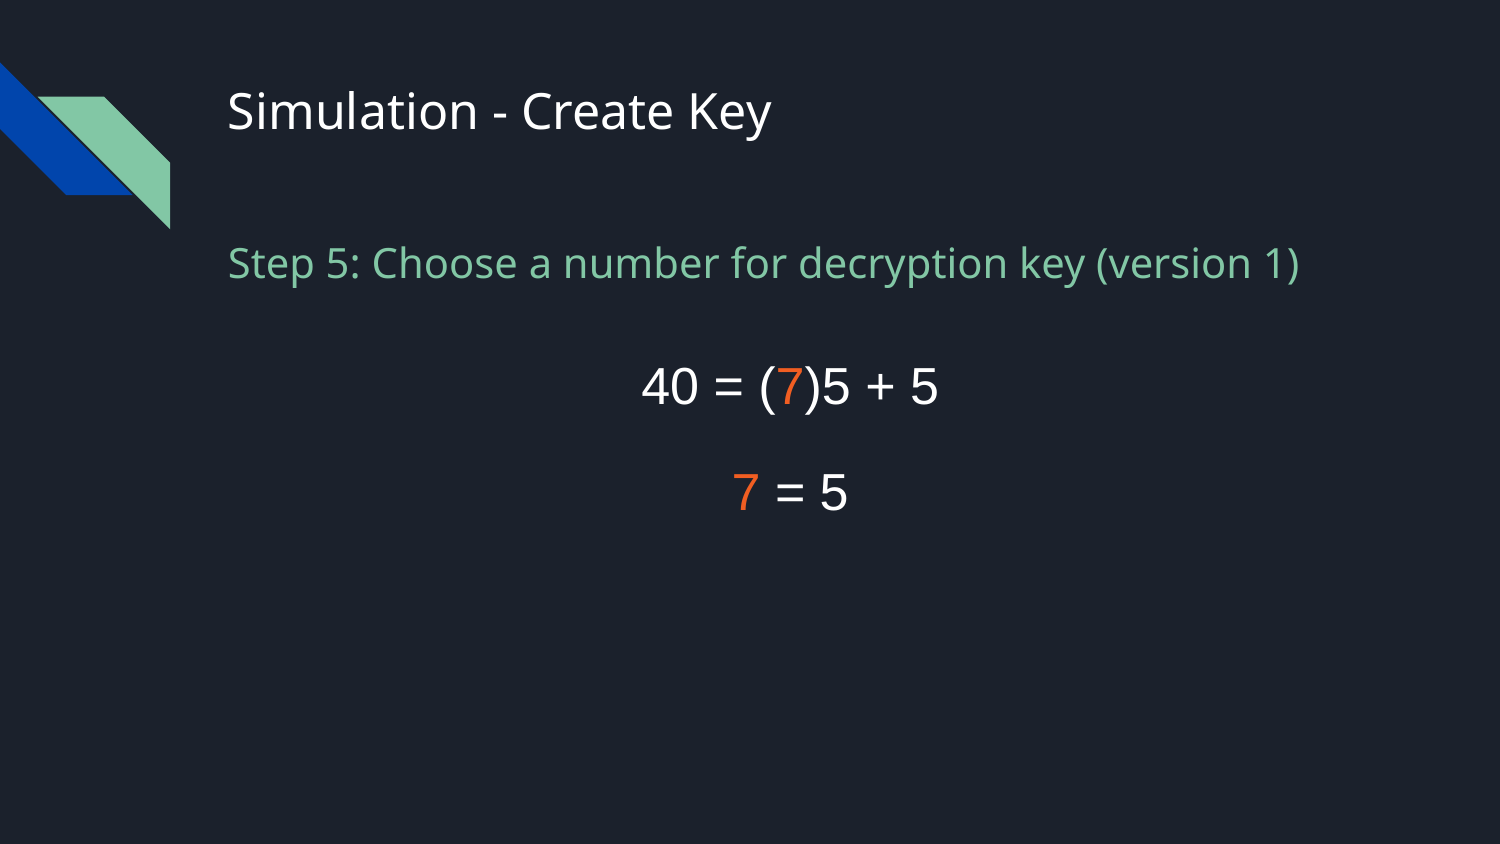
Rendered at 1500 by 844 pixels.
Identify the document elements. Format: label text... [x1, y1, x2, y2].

text_box Step 5: Choose a number for decryption key (version 1) [212, 214, 1368, 302]
title Simulation - Create Key [212, 64, 1368, 214]
text_box 40 = (7)5 + 5 [222, 328, 1358, 431]
text_box 7 = 5 [222, 434, 1358, 537]
